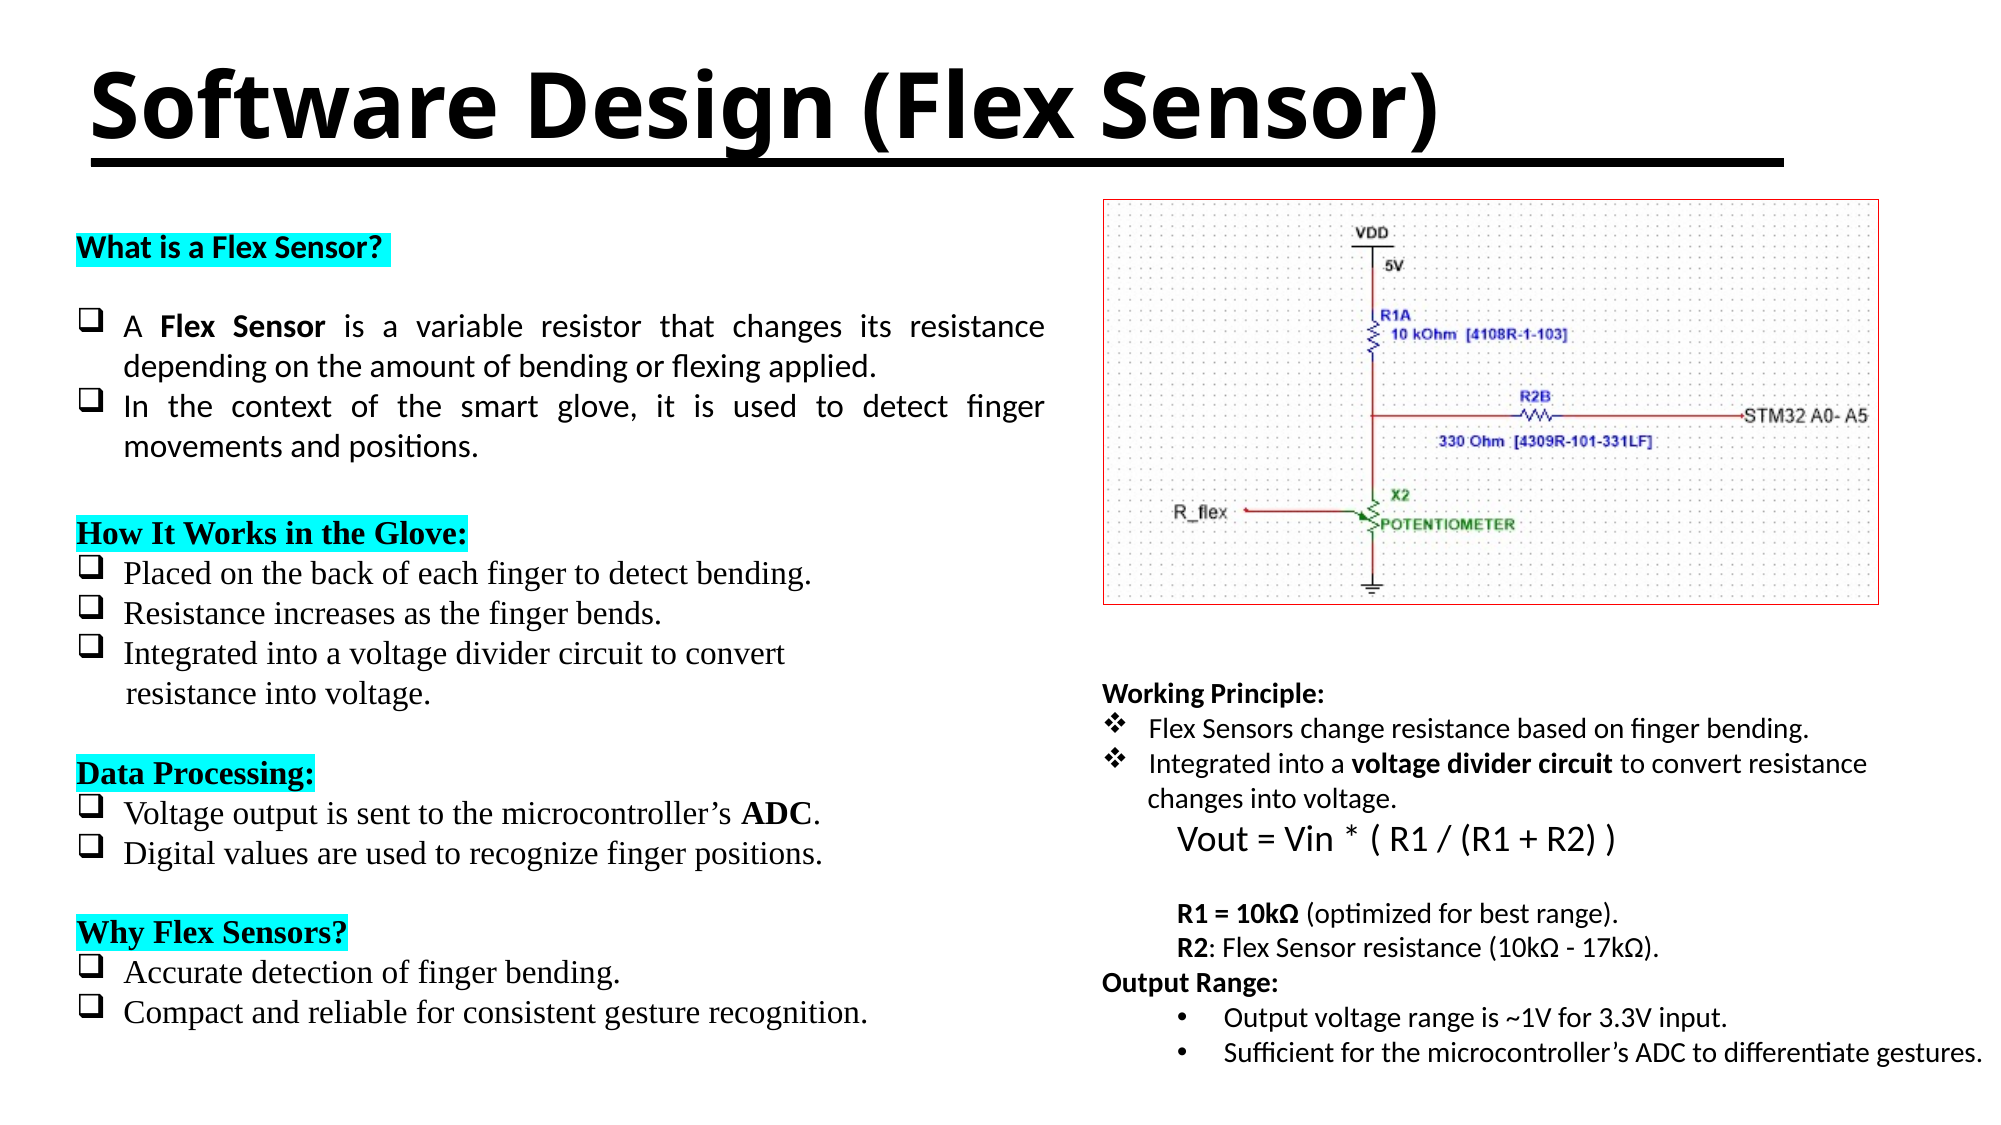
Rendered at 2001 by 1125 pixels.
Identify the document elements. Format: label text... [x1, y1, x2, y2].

picture [1103, 199, 1879, 605]
text_box How It Works in the Glove: Placed on the back of each finger to detect bending. Resistance increases as the finger bends. Integrated into a voltage divider circuit to convert resistance into voltage. Data Processing: Voltage output is sent to the microcontroller’s ADC. Digital values are used to recognize finger positions. Why Flex Sensors? Accurate detection of finger bending. Compact and reliable for consistent gesture recognition. [61, 504, 1736, 1078]
title Software Design (Flex Sensor) [74, 0, 1800, 218]
text_box [90, 158, 1784, 166]
text_box What is a Flex Sensor? A Flex Sensor is a variable resistor that changes its resistance depending on the amount of bending or flexing applied. In the context of the smart glove, it is used to detect finger movements and positions. [61, 217, 1062, 472]
text_box Working Principle: Flex Sensors change resistance based on finger bending. Integrated into a voltage divider circuit to convert resistance changes into voltage. Vout = Vin * ( R1 / (R1 + R2) ) R1 = 10kΩ (optimized for best range). R2: Flex Sensor resistance (10kΩ - 17kΩ). Output Range: Output voltage range is ~1V for 3.3V input. Sufficient for the microcontroller’s ADC to differentiate gestures. [1087, 666, 2000, 1076]
